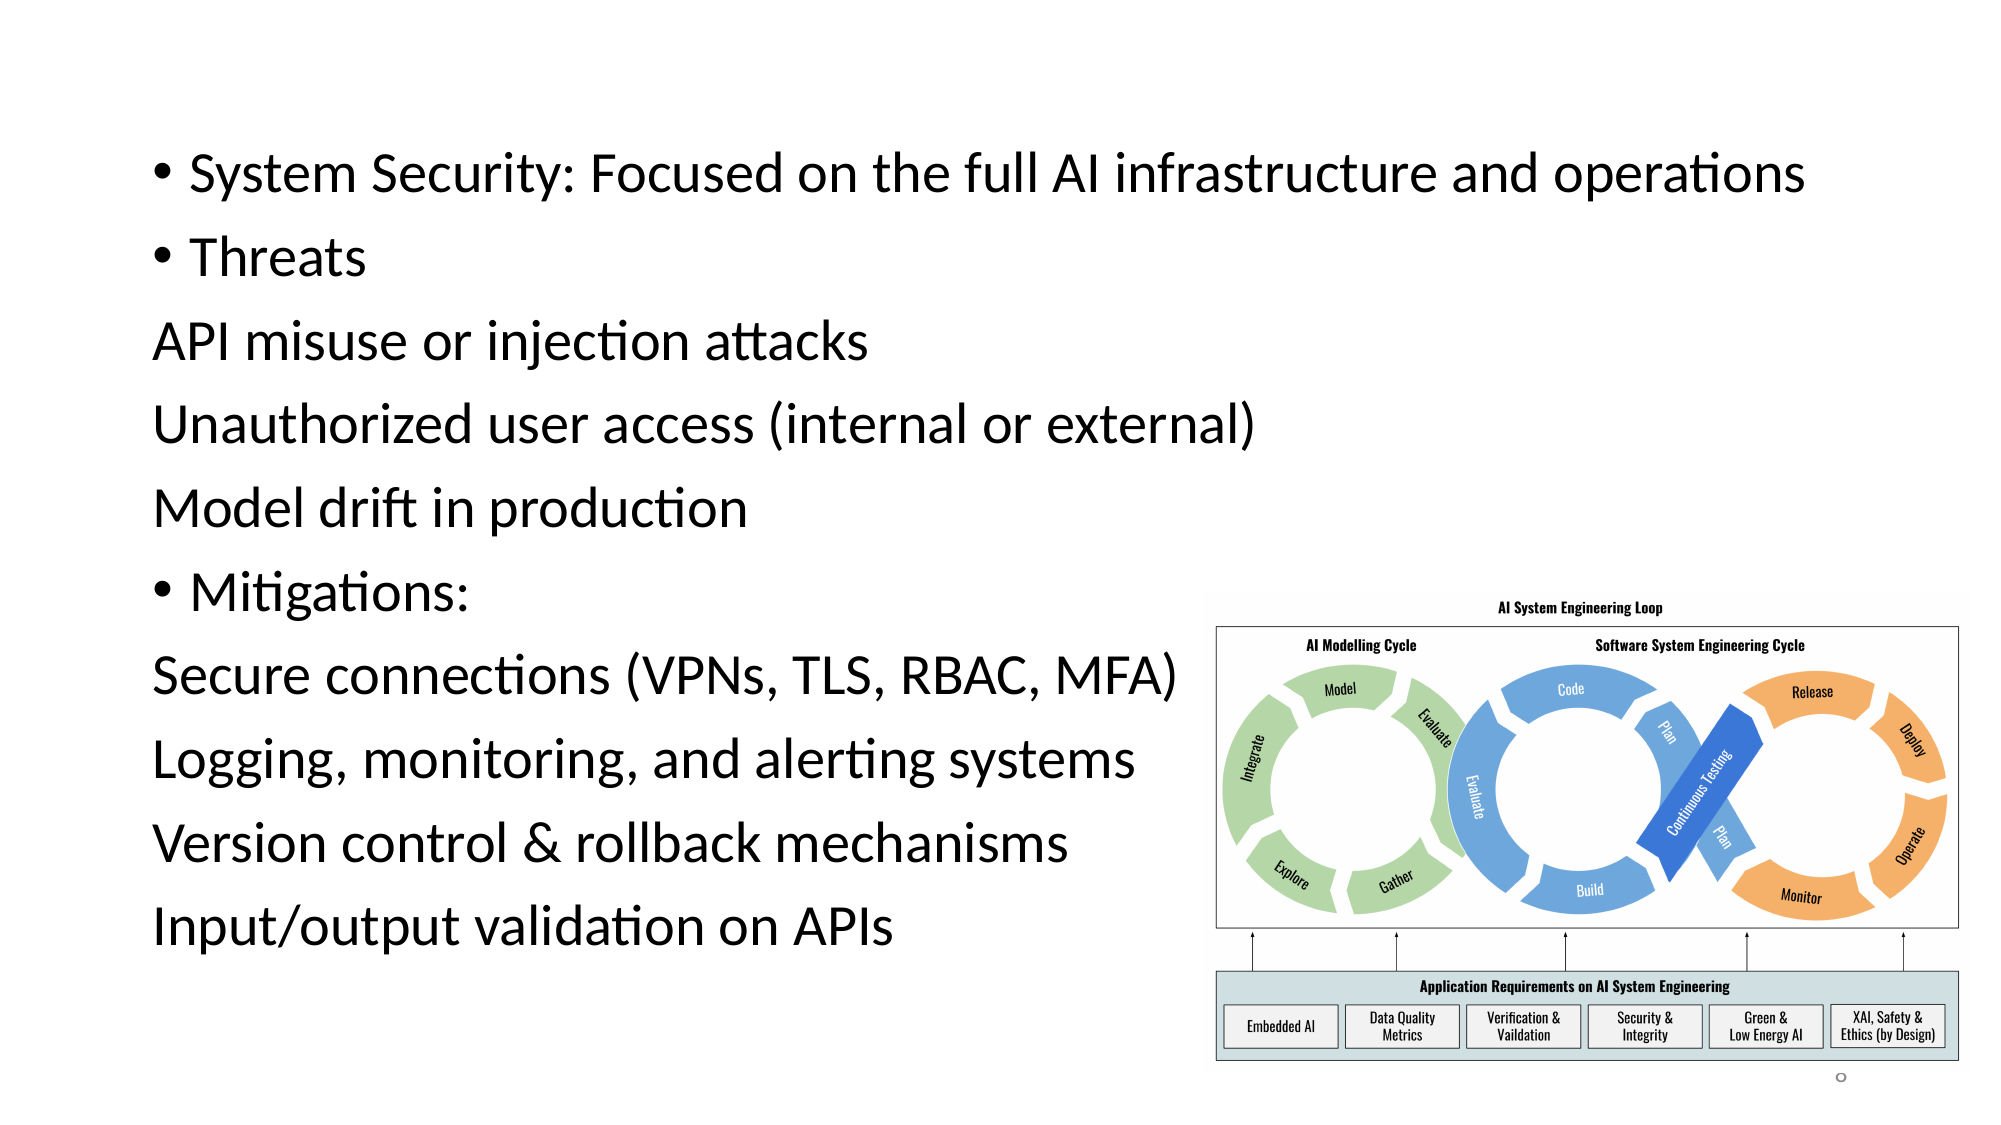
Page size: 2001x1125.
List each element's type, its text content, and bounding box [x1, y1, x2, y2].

slide_number 8 [1412, 1073, 1863, 1103]
picture [1202, 592, 1973, 1073]
list System Security: Focused on the full AI infrastructure and operations Threats API misuse or injection attacks Unauthorized user access (internal or external) Model drift in production Mitigations: Secure connections (VPNs, TLS, RBAC, MFA) Logging, monitoring, and alerting systems Version control & rollback mechanisms Input/output validation on APIs [137, 134, 1904, 983]
